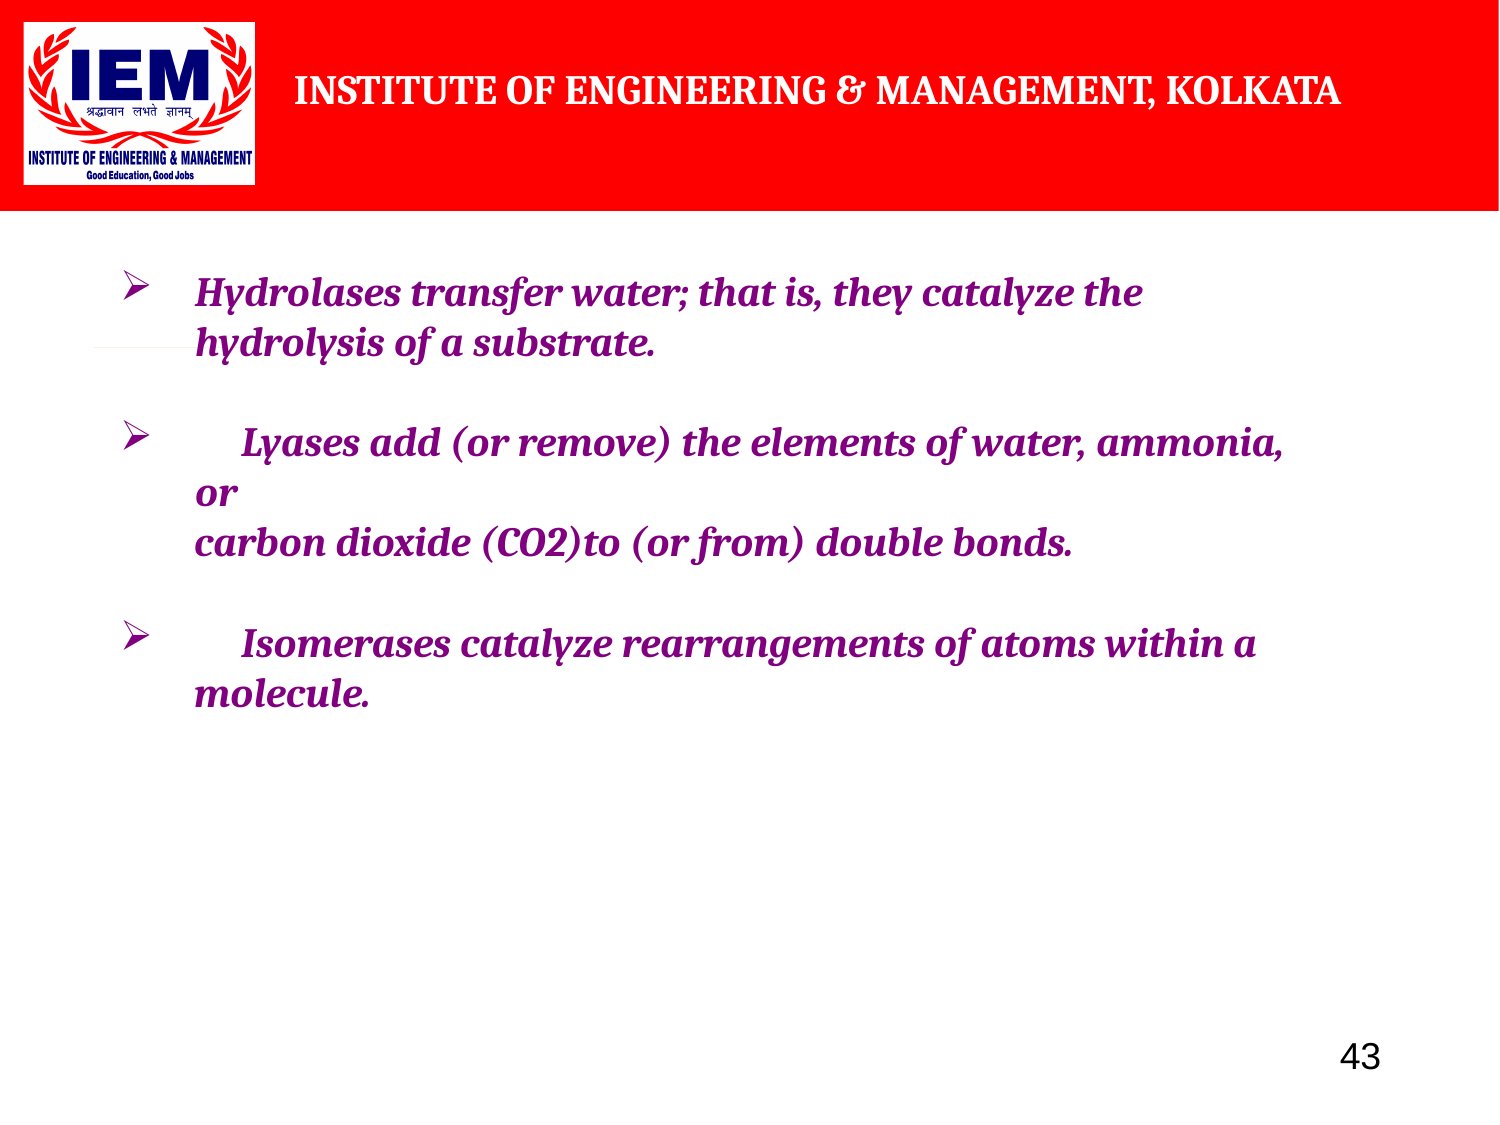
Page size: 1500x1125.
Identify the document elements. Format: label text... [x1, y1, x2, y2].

picture [23, 22, 255, 185]
text_box Hydrolases transfer water; that is, they catalyze the hydrolysis of a substrate. Lyases add (or remove) the elements of water, ammonia, or carbon dioxide (CO2)to (or from) double bonds. Isomerases catalyze rearrangements of atoms within a molecule. [105, 257, 1325, 773]
